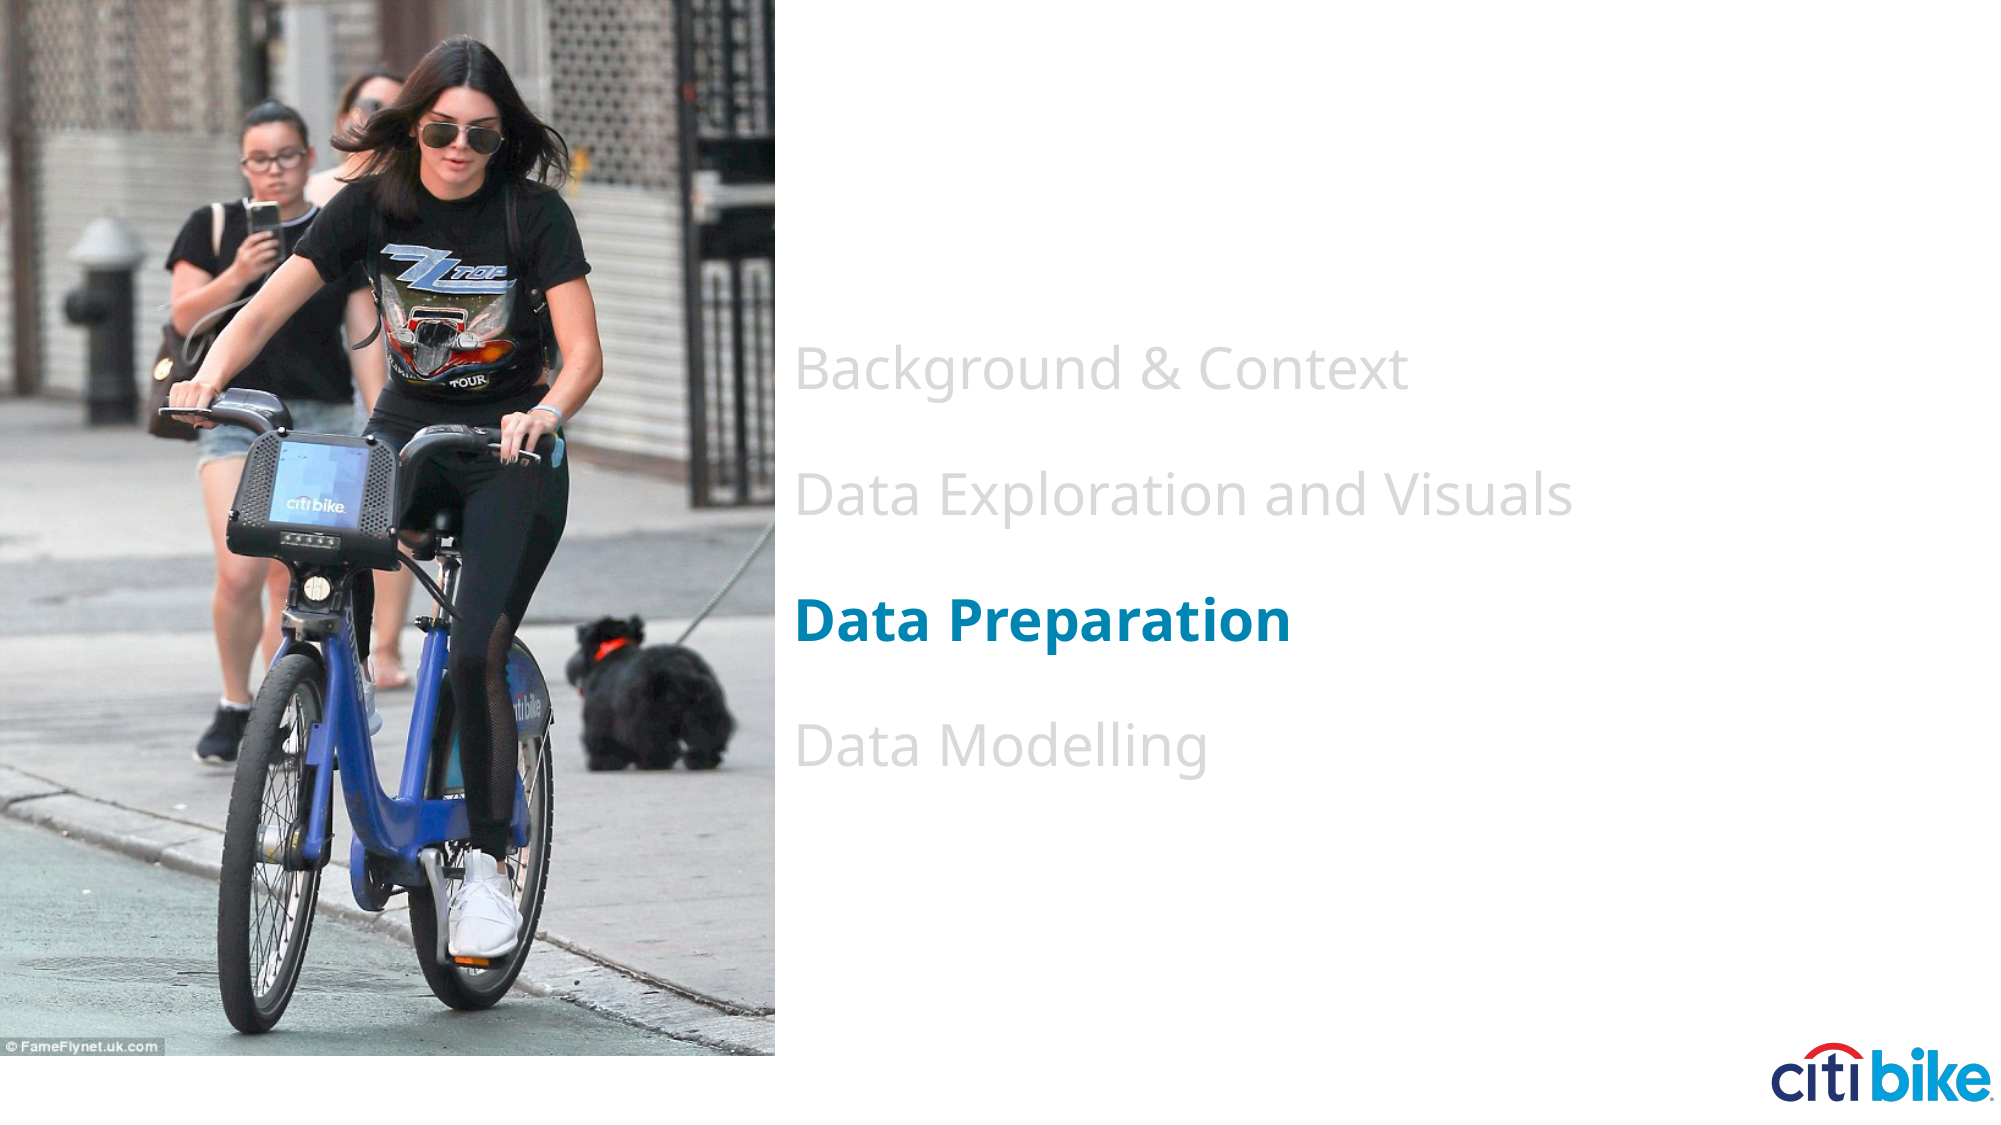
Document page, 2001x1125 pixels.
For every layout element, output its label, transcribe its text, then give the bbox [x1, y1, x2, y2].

picture [0, 0, 775, 1056]
title Background & Context Data Exploration and Visuals Data Preparation Data Modelling [778, 331, 1798, 871]
picture [1760, 1041, 2000, 1103]
